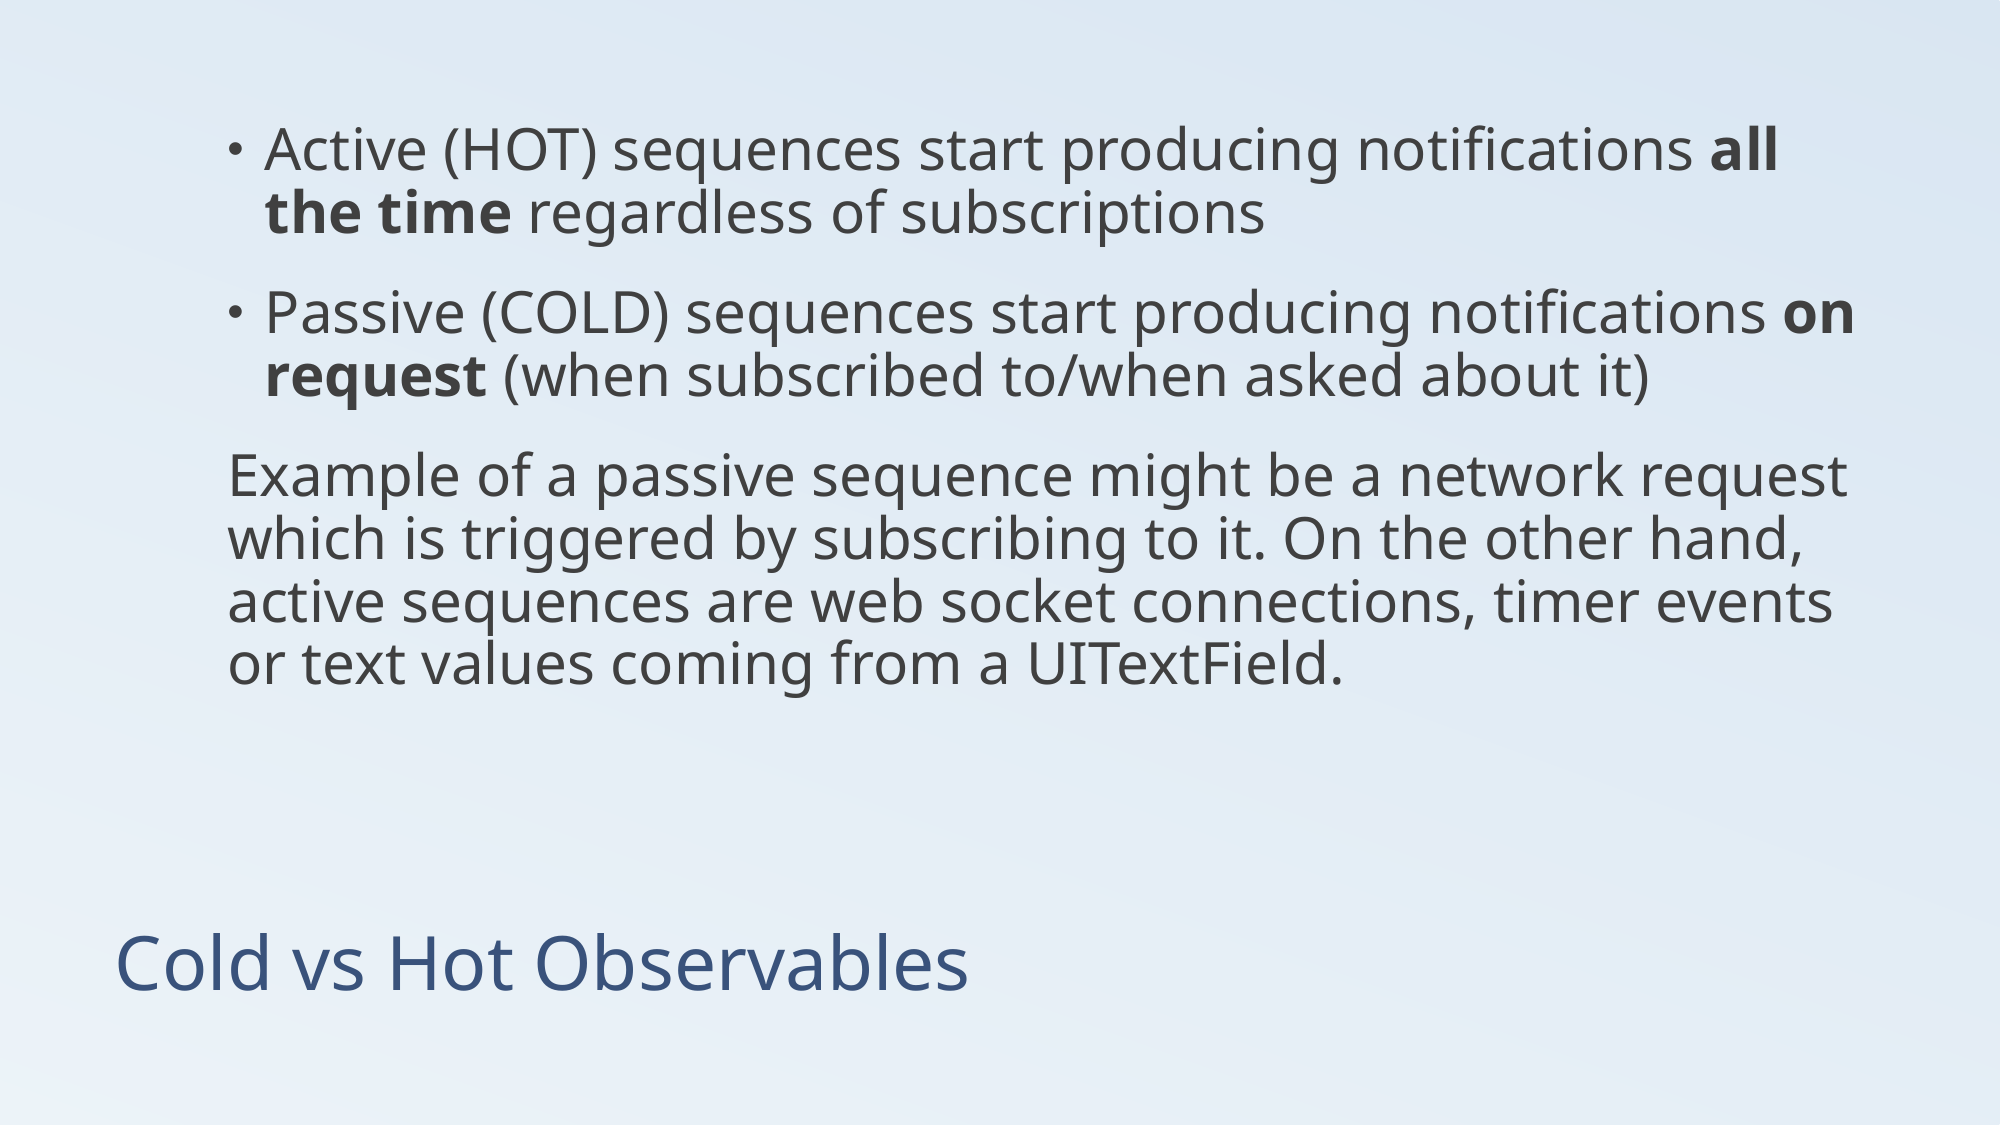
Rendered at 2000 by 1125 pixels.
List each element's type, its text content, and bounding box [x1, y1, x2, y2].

title Cold vs Hot Observables [99, 837, 1900, 1013]
list Active (HOT) sequences start producing notifications all the time regardless of subscriptions Passive (COLD) sequences start producing notifications on request (when subscribed to/when asked about it) Example of a passive sequence might be a network request which is triggered by subscribing to it. On the other hand, active sequences are web socket connections, timer events or text values coming from a UITextField. [212, 112, 1900, 800]
